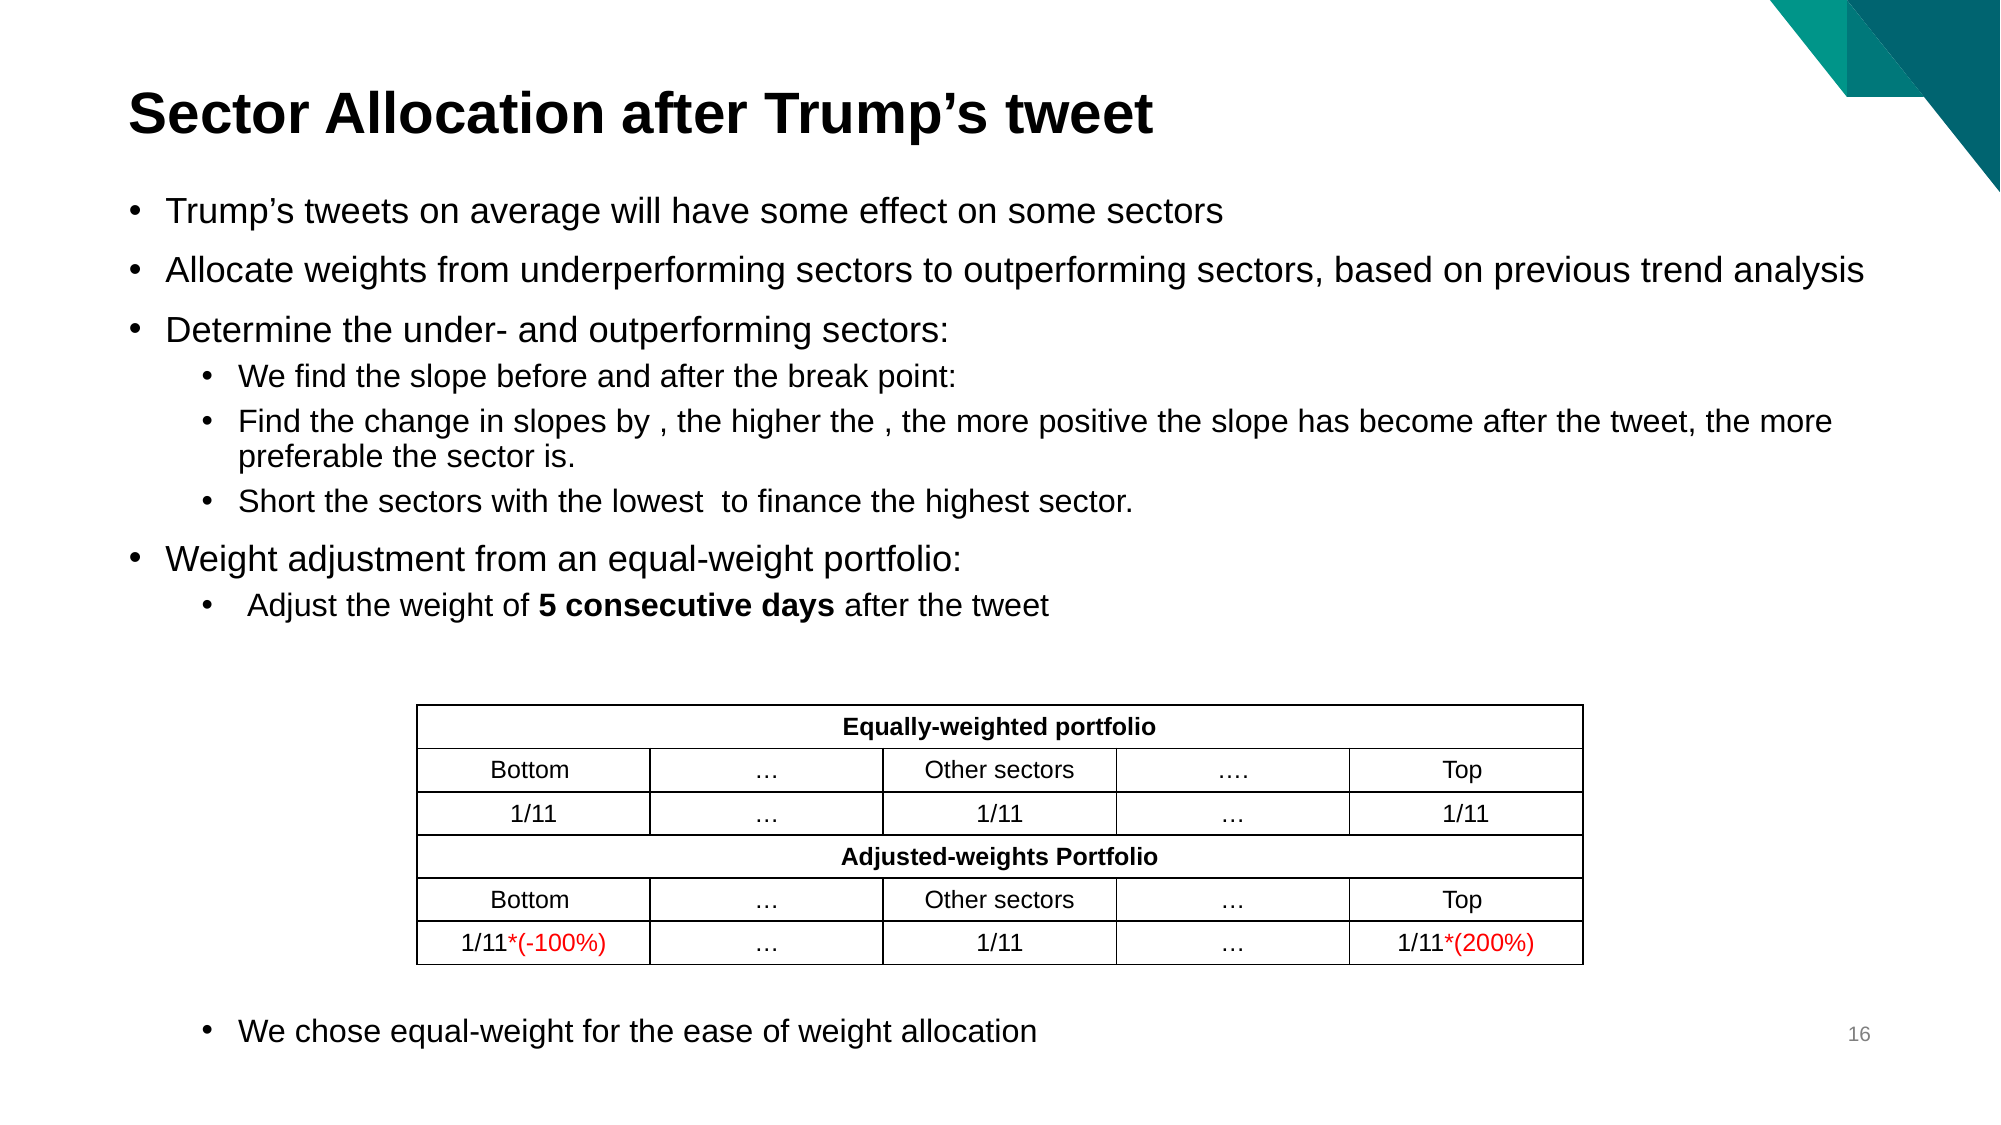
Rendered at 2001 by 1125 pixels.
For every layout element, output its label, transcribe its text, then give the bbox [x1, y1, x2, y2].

slide_number 16 [1412, 1016, 1886, 1051]
title Sector Allocation after Trump’s tweet [114, 0, 1886, 154]
